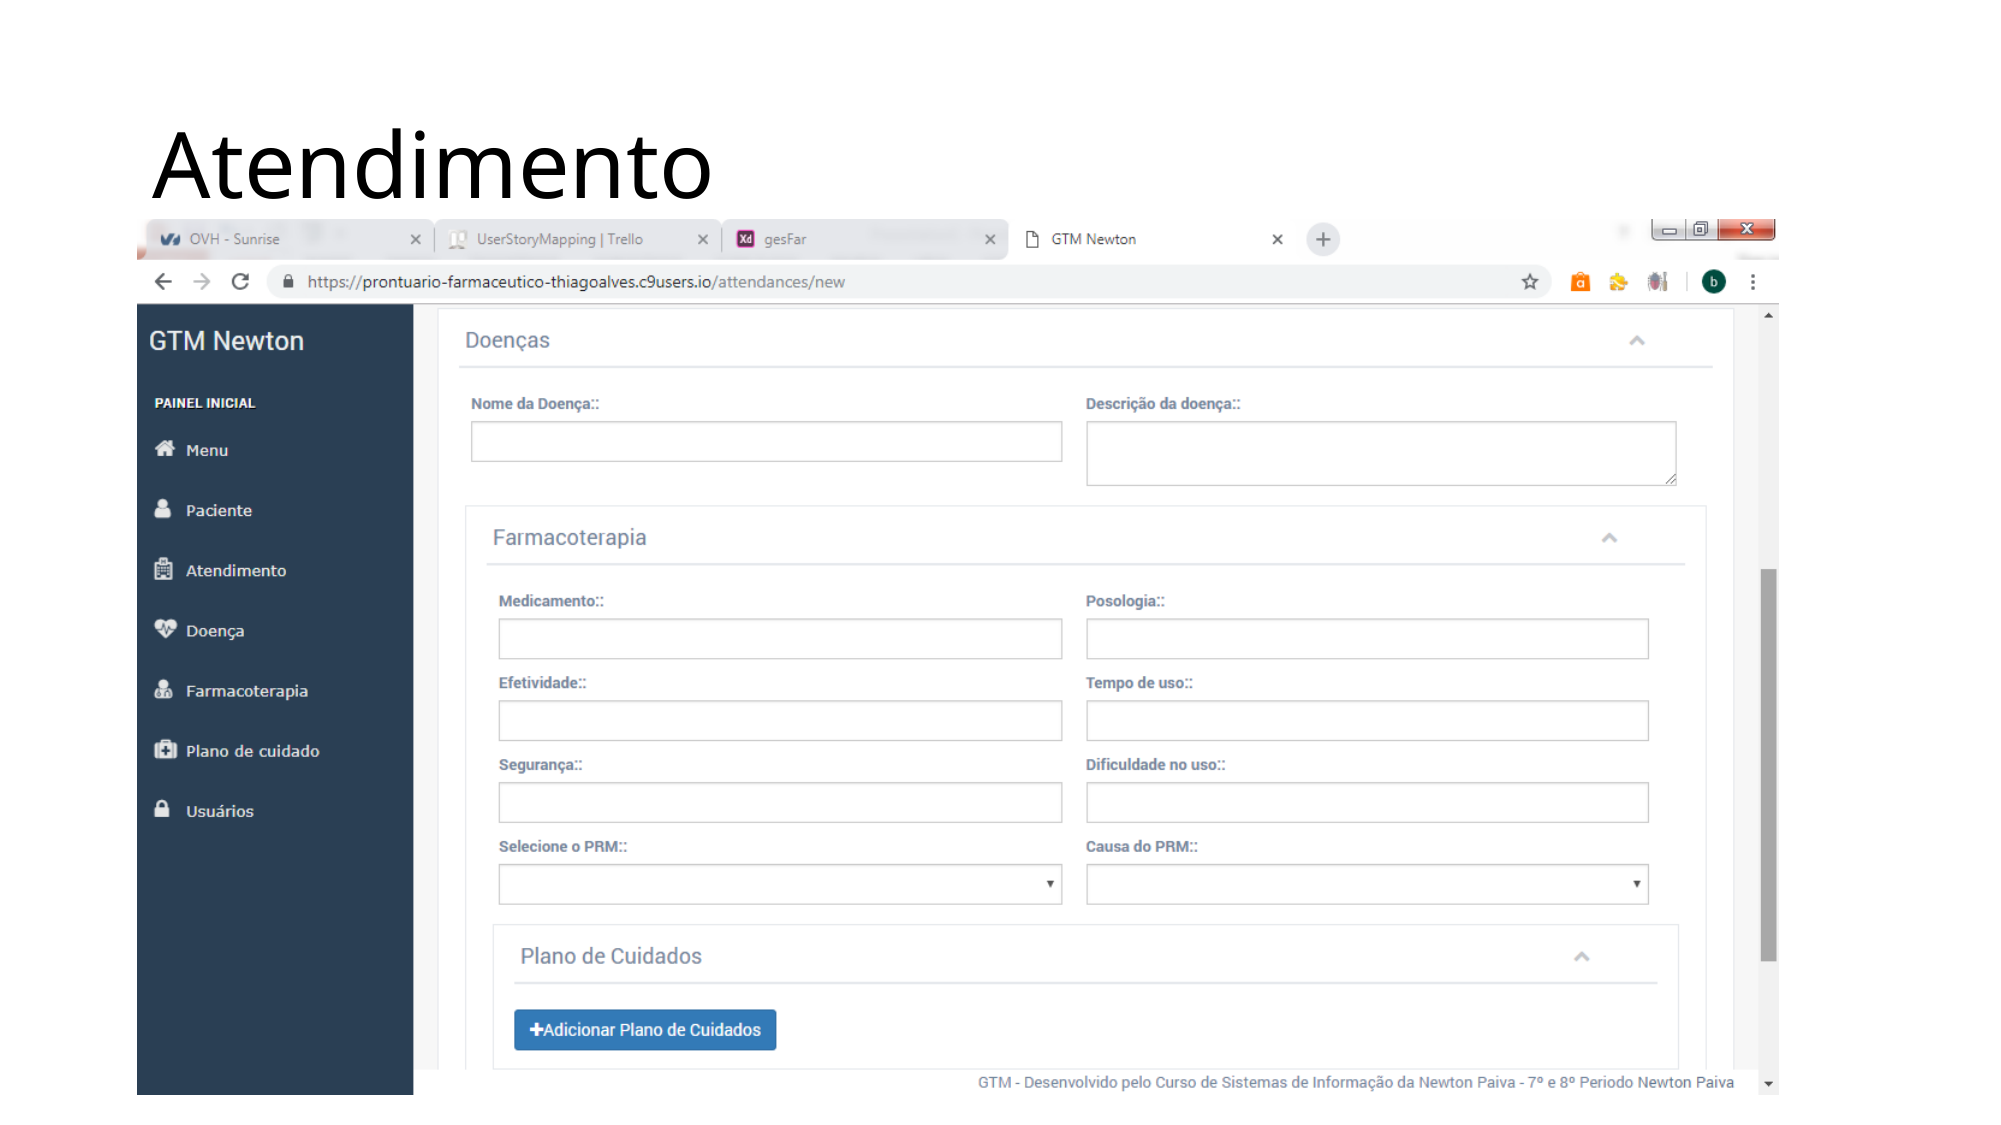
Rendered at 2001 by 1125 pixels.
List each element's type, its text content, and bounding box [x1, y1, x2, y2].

picture [137, 219, 1779, 1095]
title Atendimento [137, 59, 1863, 278]
